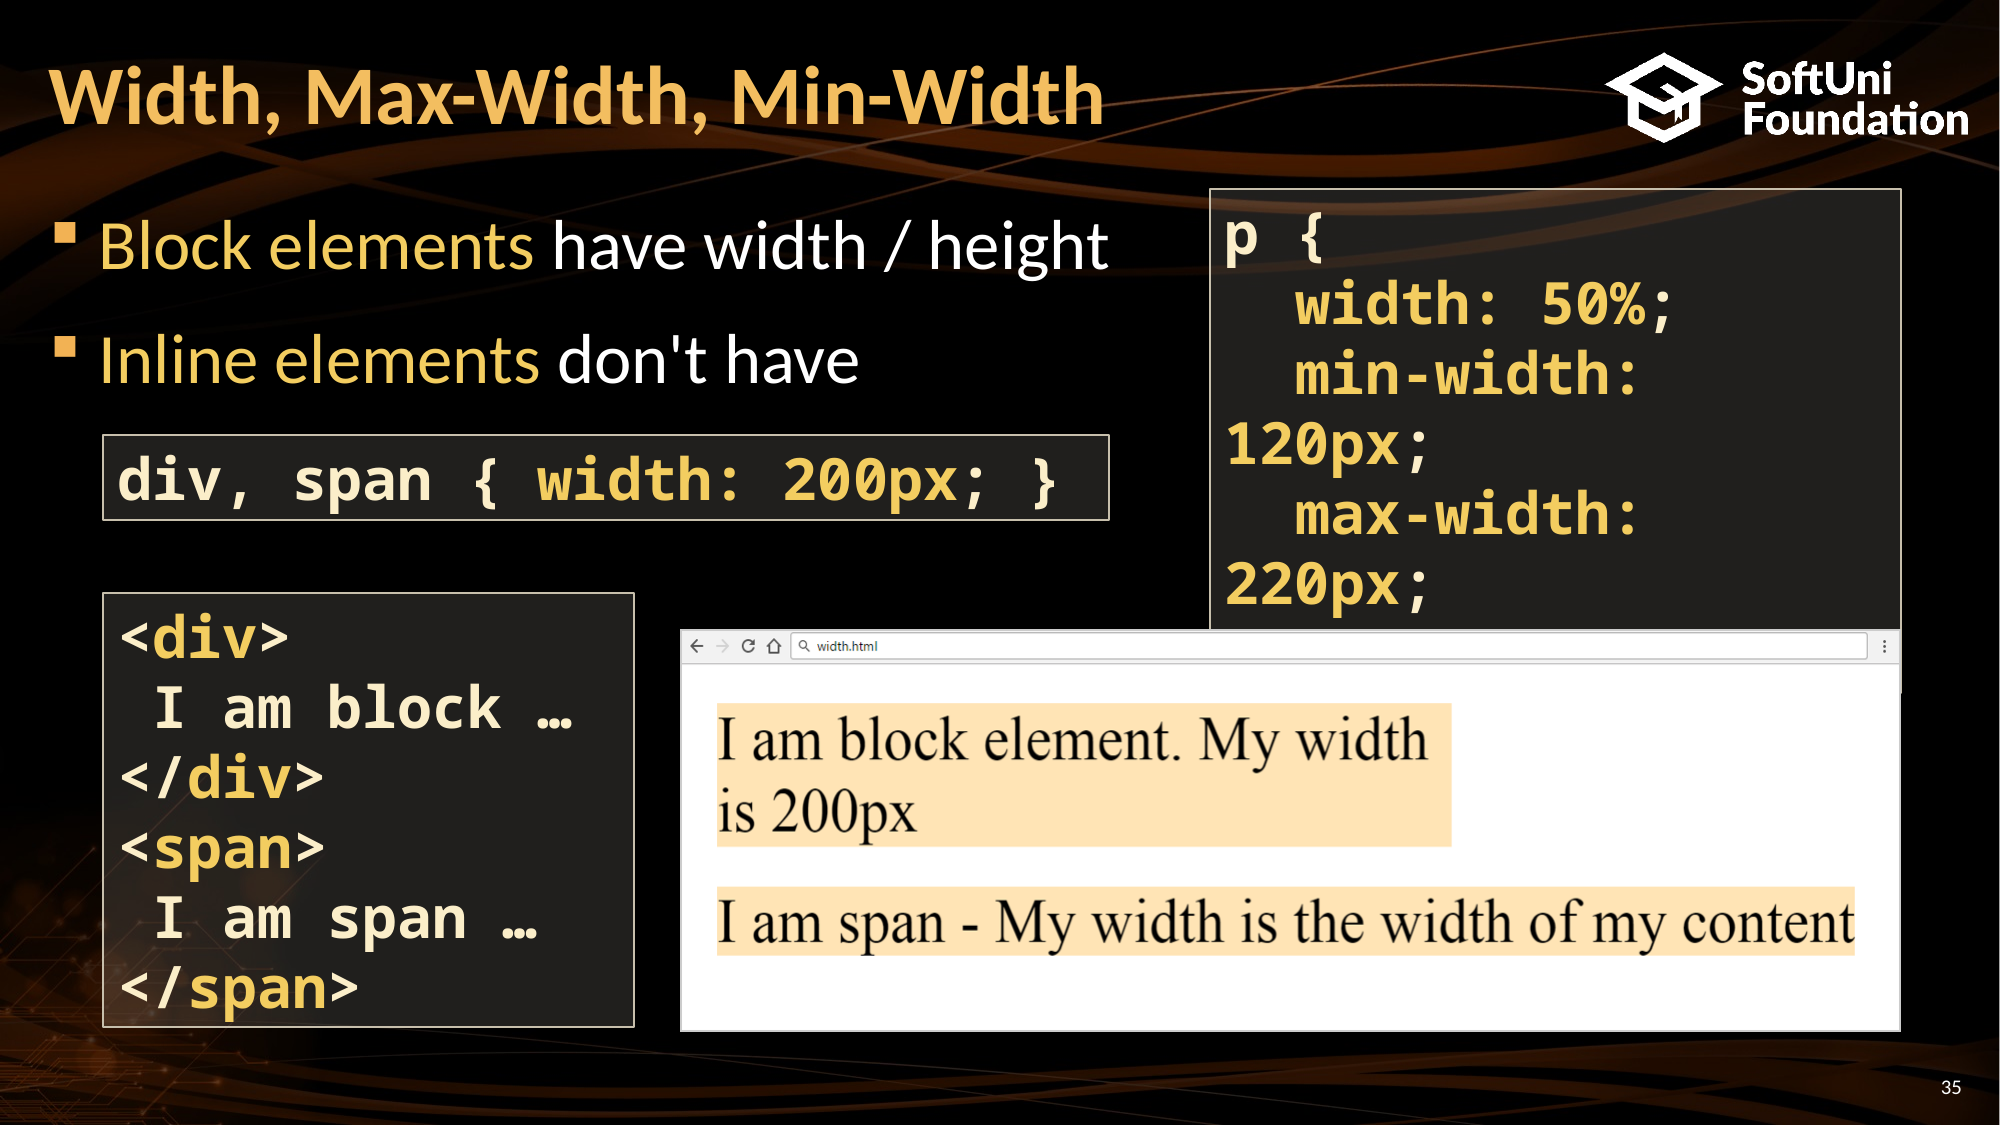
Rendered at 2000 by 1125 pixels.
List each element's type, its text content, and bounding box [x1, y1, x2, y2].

text_box p { width: 50%; min-width: 120px; max-width: 220px; } [1210, 188, 1901, 629]
list Block elements have width / height Inline elements don't have [31, 188, 1968, 1103]
text_box <div> I am block … </div> <span> I am span … </span> [103, 592, 635, 1028]
slide_number 35 [1897, 1070, 1968, 1103]
text_box div, span { width: 200px; } [103, 435, 1110, 520]
picture [0, 0, 2000, 1125]
title Width, Max-Width, Min-Width [30, 6, 1602, 189]
